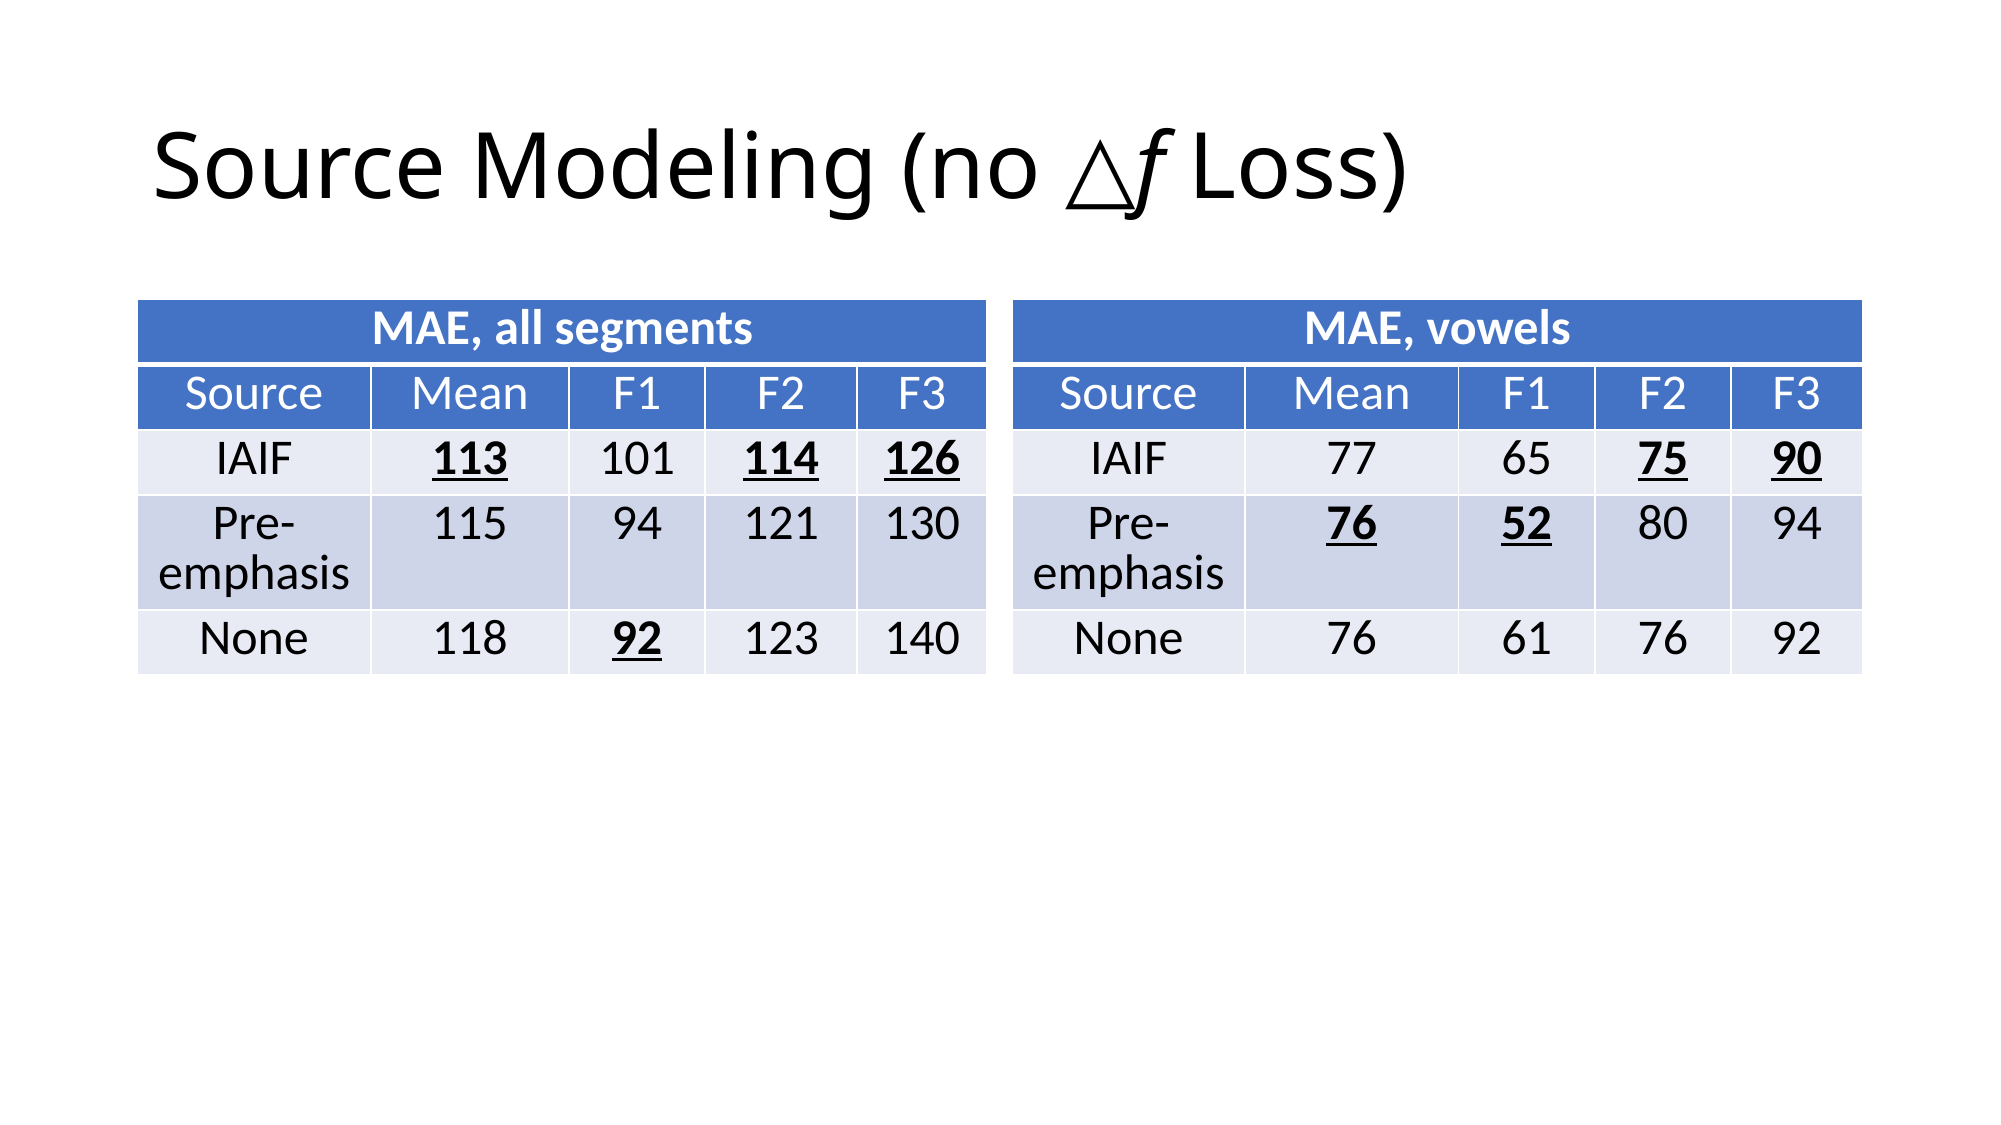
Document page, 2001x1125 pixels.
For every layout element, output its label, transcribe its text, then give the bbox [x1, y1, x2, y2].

table_cell 61 [1459, 611, 1594, 674]
table_cell 94 [1732, 496, 1862, 609]
table_cell F3 [1732, 367, 1862, 429]
table_header MAE, all segments [138, 300, 986, 362]
table_cell 130 [858, 496, 986, 609]
table_cell 76 [1246, 496, 1458, 609]
table_cell 52 [1459, 496, 1594, 609]
table_cell F3 [858, 367, 986, 429]
table_cell 118 [372, 611, 568, 674]
table_cell Mean [372, 367, 568, 429]
table_cell 140 [858, 611, 986, 674]
table_cell 80 [1596, 496, 1730, 609]
table_cell F1 [1459, 367, 1594, 429]
table_cell 94 [570, 496, 704, 609]
table_cell 75 [1596, 431, 1730, 494]
table_cell 101 [570, 431, 704, 494]
table_cell 77 [1246, 431, 1458, 494]
table_header MAE, vowels [1013, 300, 1862, 362]
table_cell Source [1013, 367, 1244, 429]
table_cell 92 [570, 611, 704, 674]
table_cell Pre-emphasis [1013, 496, 1244, 609]
table_cell 123 [706, 611, 856, 674]
table_cell None [138, 611, 370, 674]
table_cell IAIF [1013, 431, 1244, 494]
table_cell None [1013, 611, 1244, 674]
table_cell Pre-emphasis [138, 496, 370, 609]
table_cell 92 [1732, 611, 1862, 674]
table_cell F2 [1596, 367, 1730, 429]
table_cell 65 [1459, 431, 1594, 494]
table_cell Mean [1246, 367, 1458, 429]
table_cell 113 [372, 431, 568, 494]
table_cell Source [138, 367, 370, 429]
table_cell 90 [1732, 431, 1862, 494]
table_cell F2 [706, 367, 856, 429]
table_cell IAIF [138, 431, 370, 494]
title Source Modeling (no △f Loss) [137, 59, 1863, 278]
table_cell F1 [570, 367, 704, 429]
table_cell 114 [706, 431, 856, 494]
table_cell 126 [858, 431, 986, 494]
table_cell 121 [706, 496, 856, 609]
table_cell 76 [1246, 611, 1458, 674]
table_cell 76 [1596, 611, 1730, 674]
table_cell 115 [372, 496, 568, 609]
